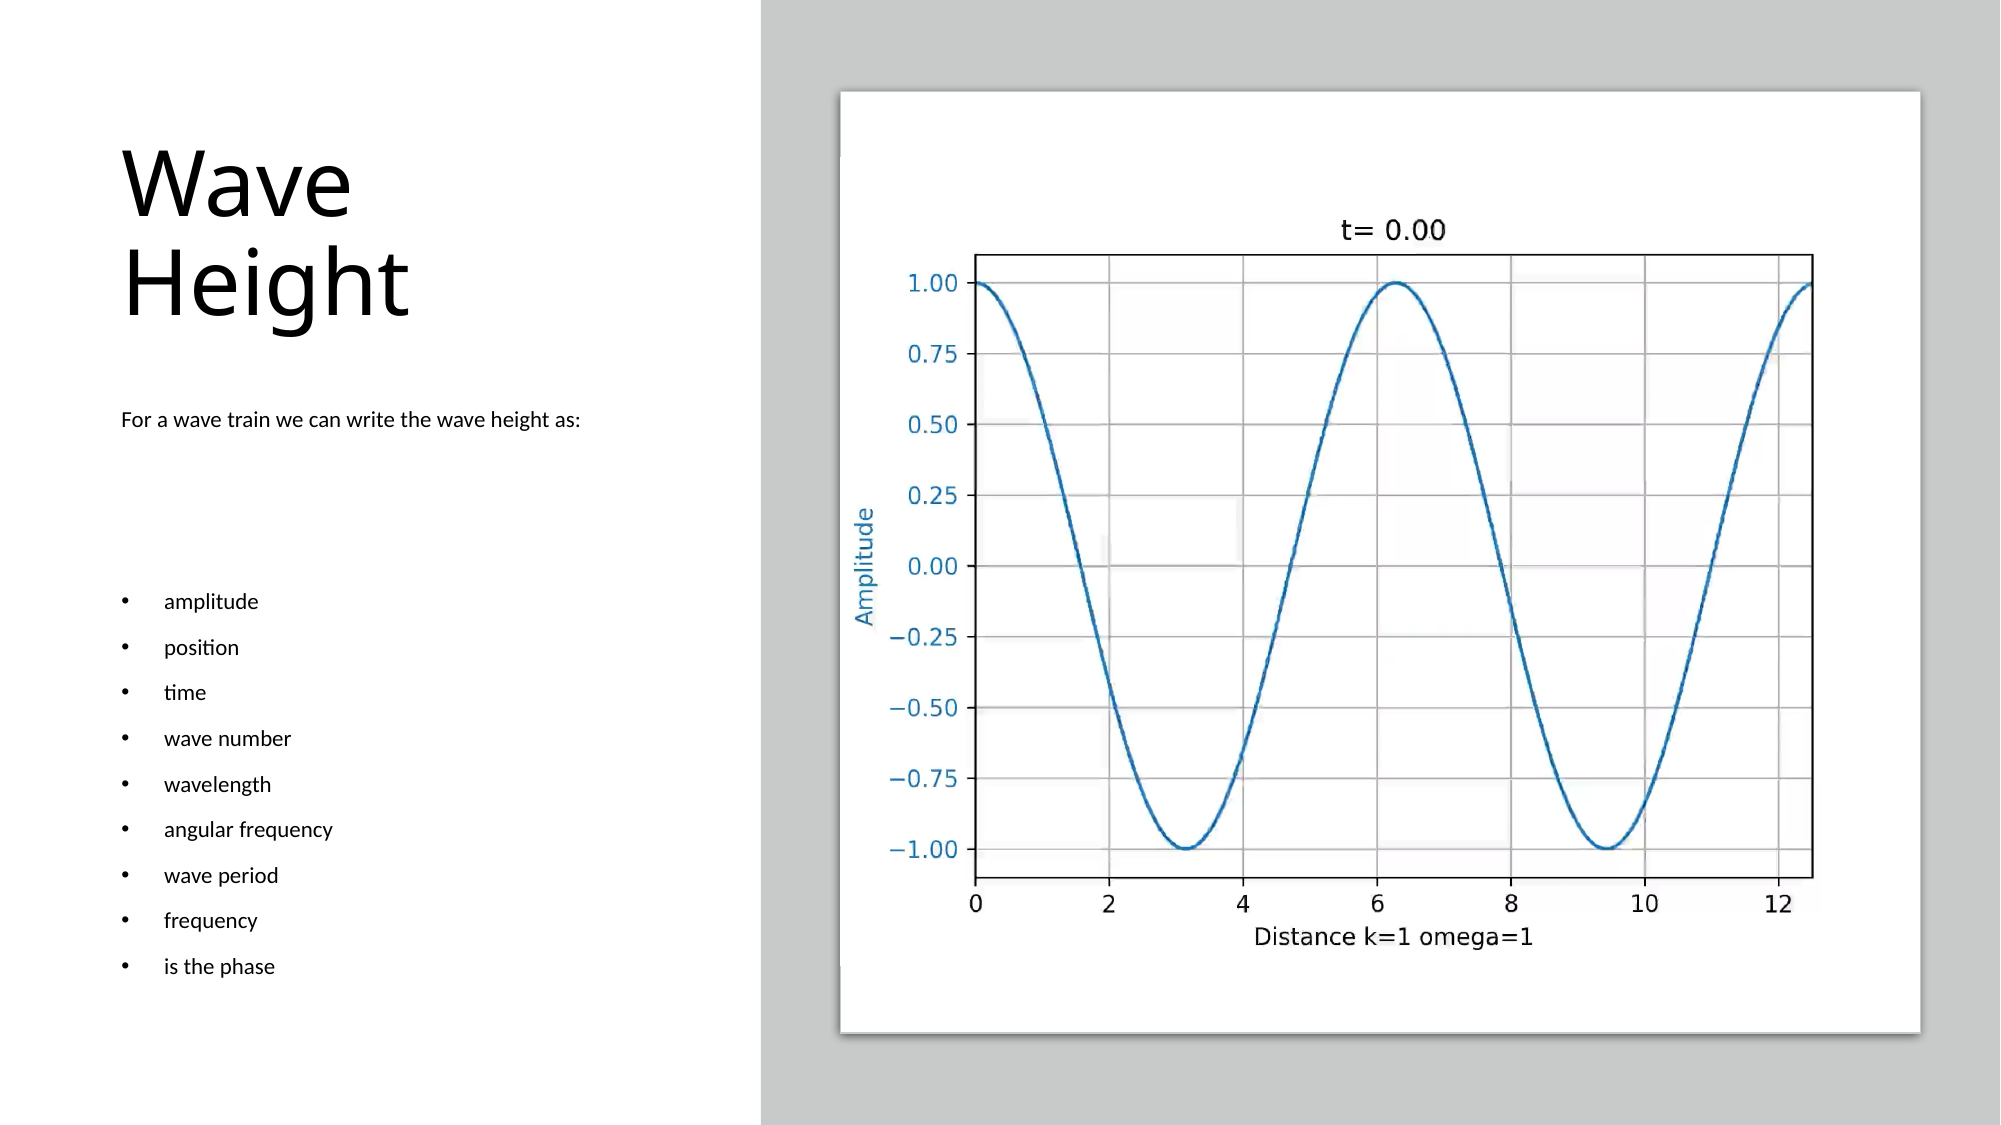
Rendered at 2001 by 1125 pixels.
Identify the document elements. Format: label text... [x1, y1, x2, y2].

text_box [760, 0, 2000, 1125]
text_box [839, 90, 1922, 1034]
title Wave Height [106, 103, 682, 370]
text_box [839, 156, 1920, 967]
